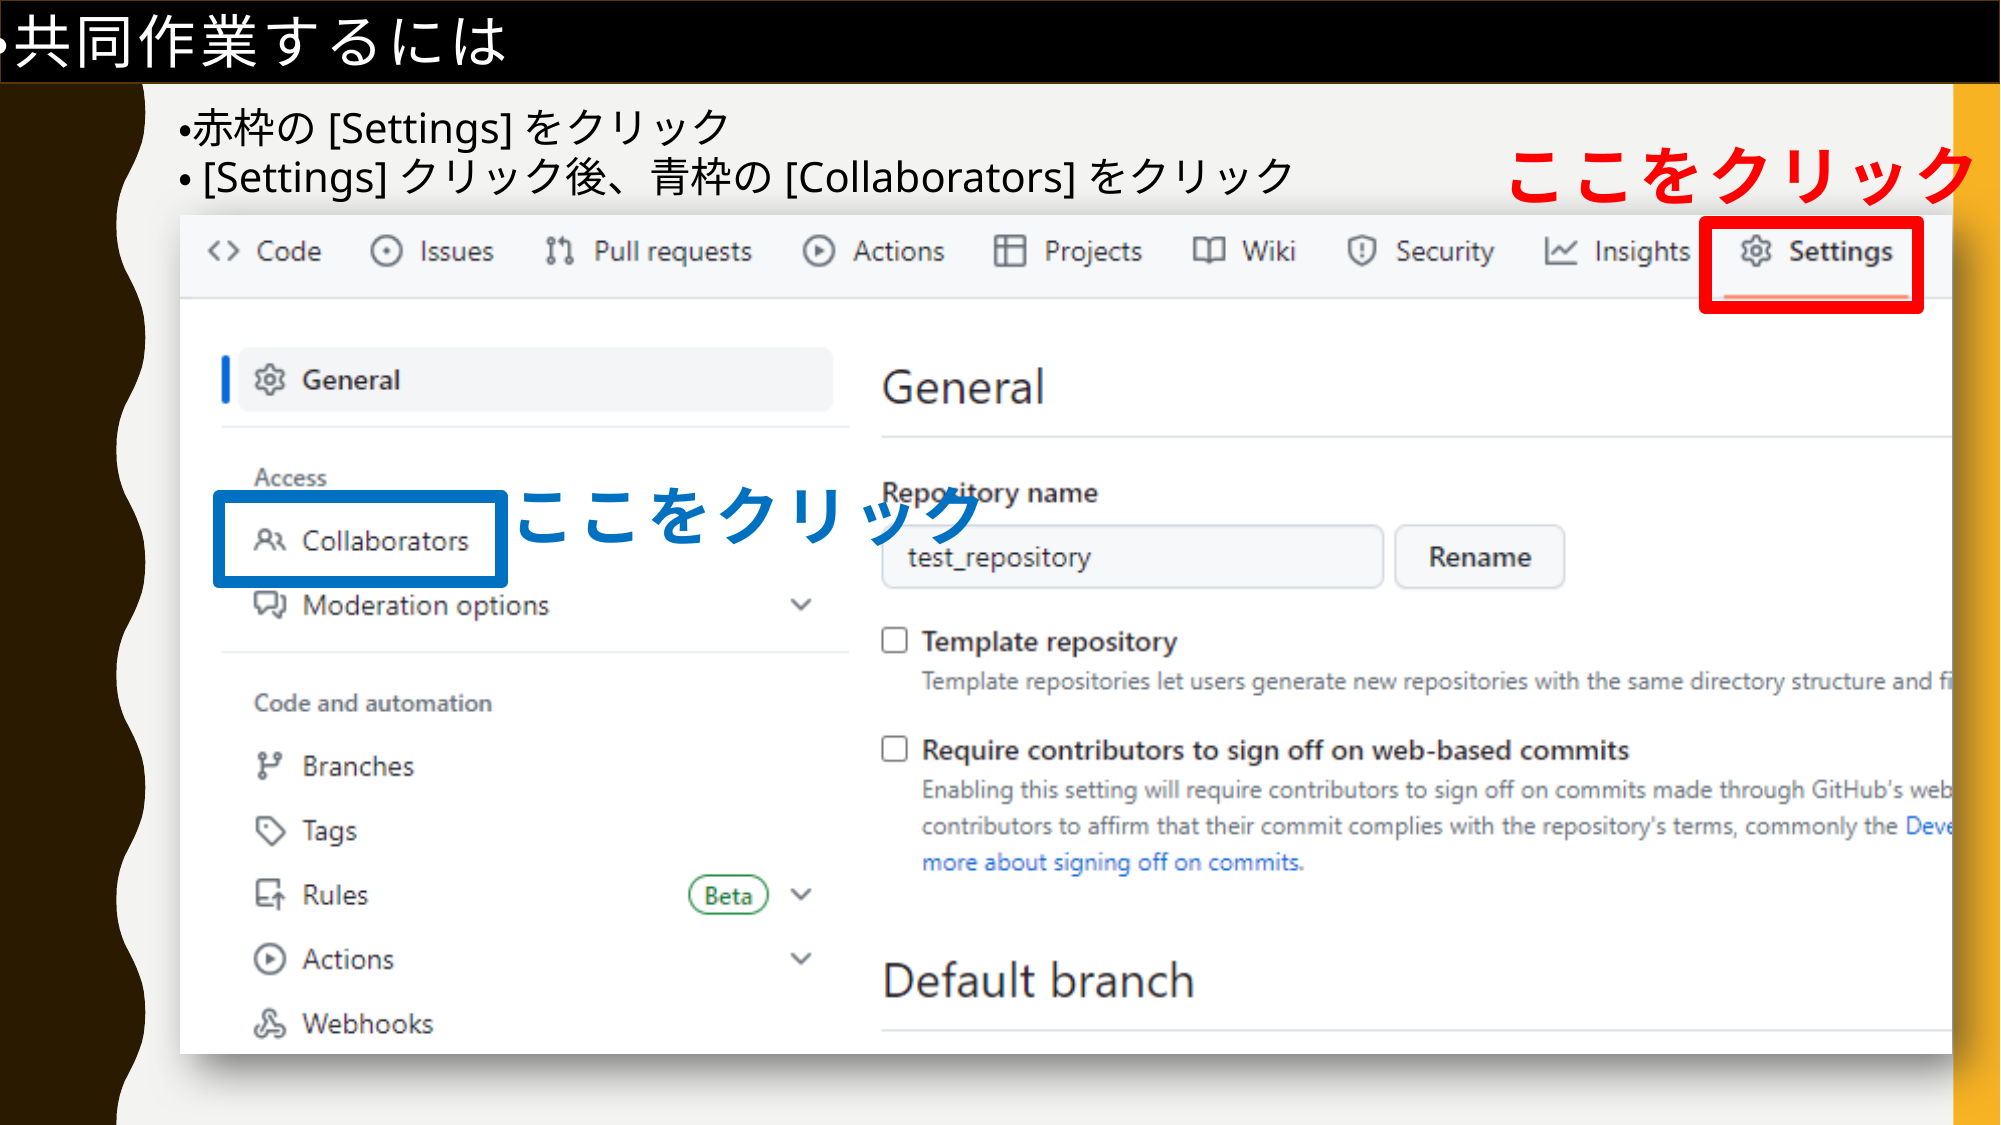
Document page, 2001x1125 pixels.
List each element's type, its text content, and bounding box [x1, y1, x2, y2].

text_box ・赤枠の[Settings]をクリック [163, 104, 1151, 143]
text_box ・[Settings]クリック後、青枠の[Collaborators]をクリック [163, 143, 1362, 209]
text_box ここをクリック [1487, 136, 2000, 223]
picture [180, 215, 1952, 1054]
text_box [0, 0, 2000, 104]
